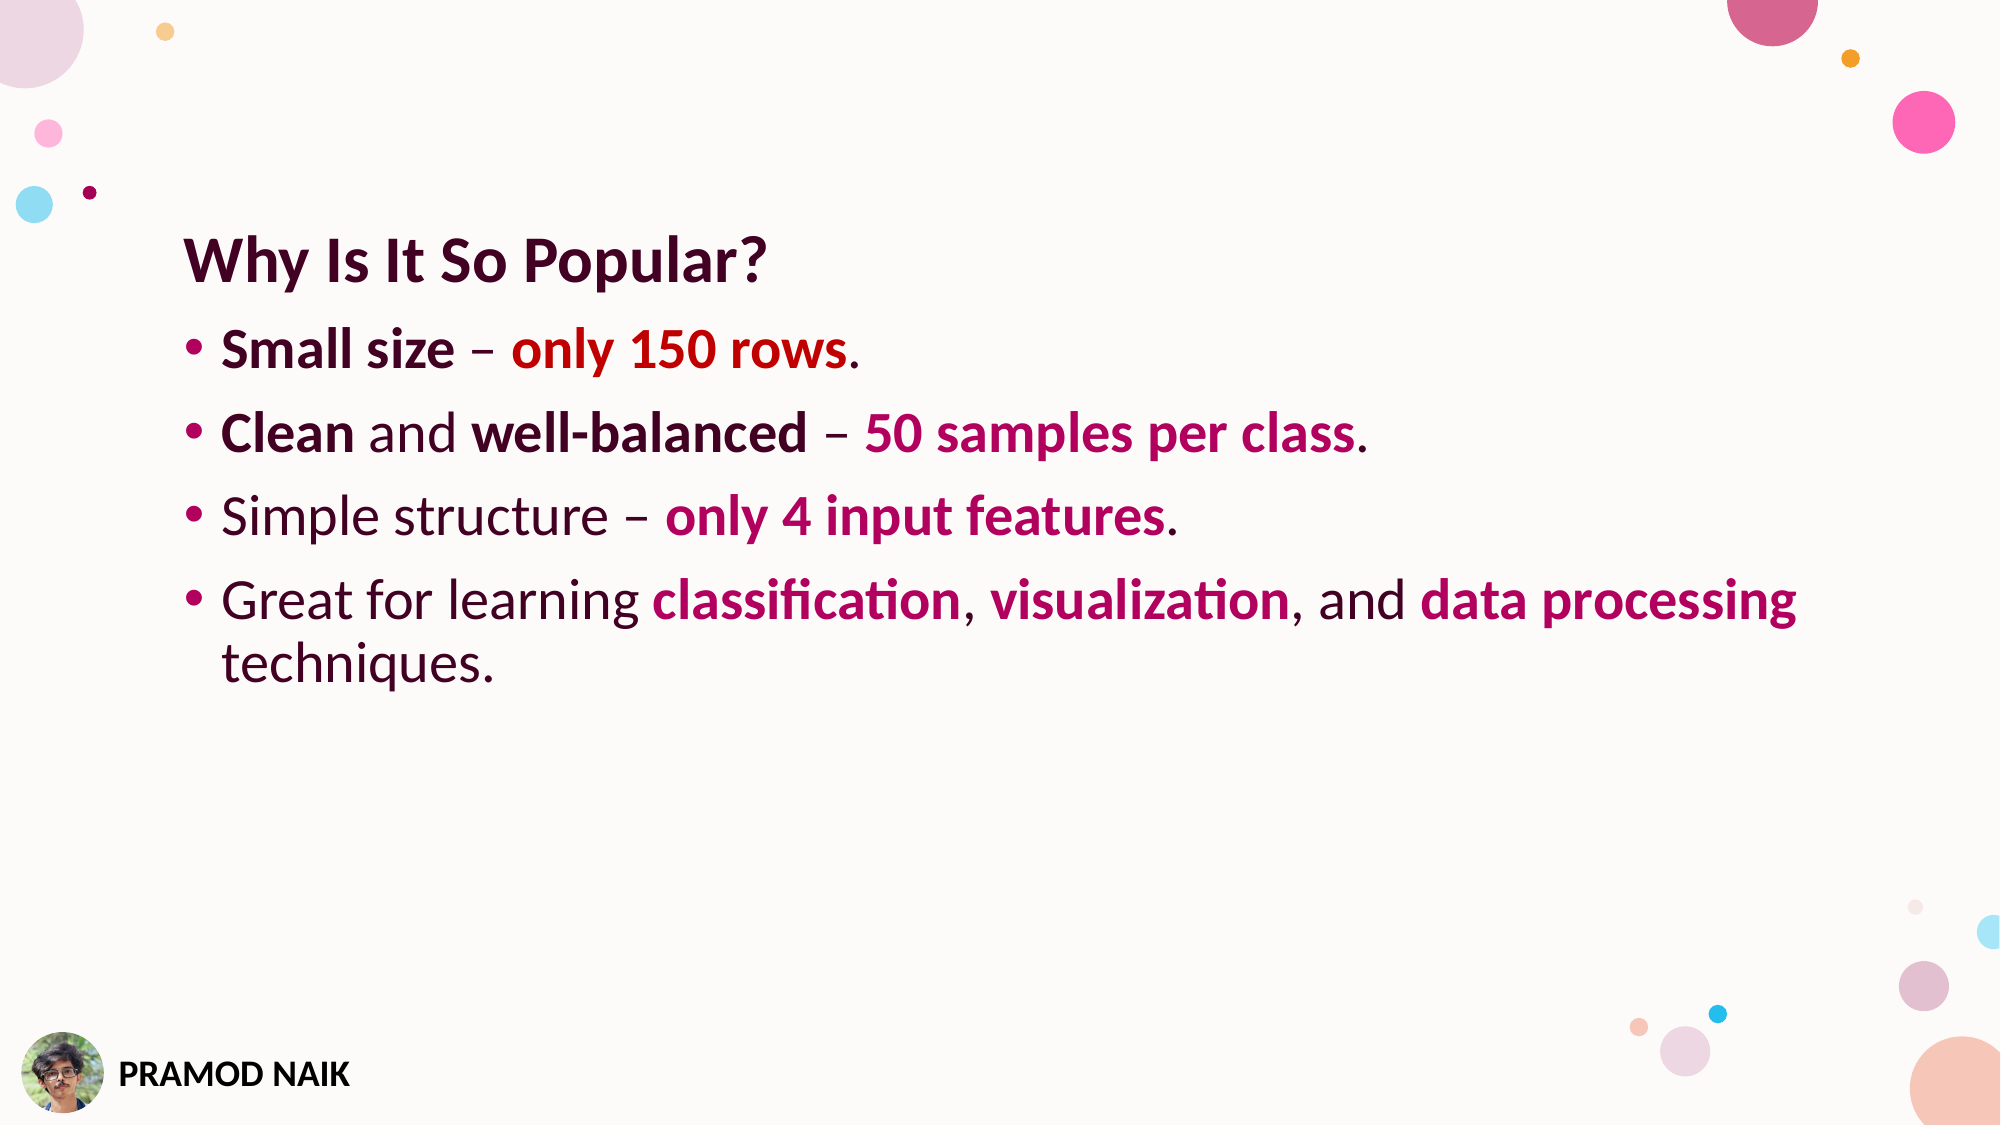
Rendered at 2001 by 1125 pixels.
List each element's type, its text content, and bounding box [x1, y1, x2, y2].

picture [21, 1031, 104, 1114]
list Why Is It So Popular? Small size – only 150 rows. Clean and well-balanced – 50 samples per class. Simple structure – only 4 input features. Great for learning classification, visualization, and data processing techniques. [168, 217, 1957, 827]
